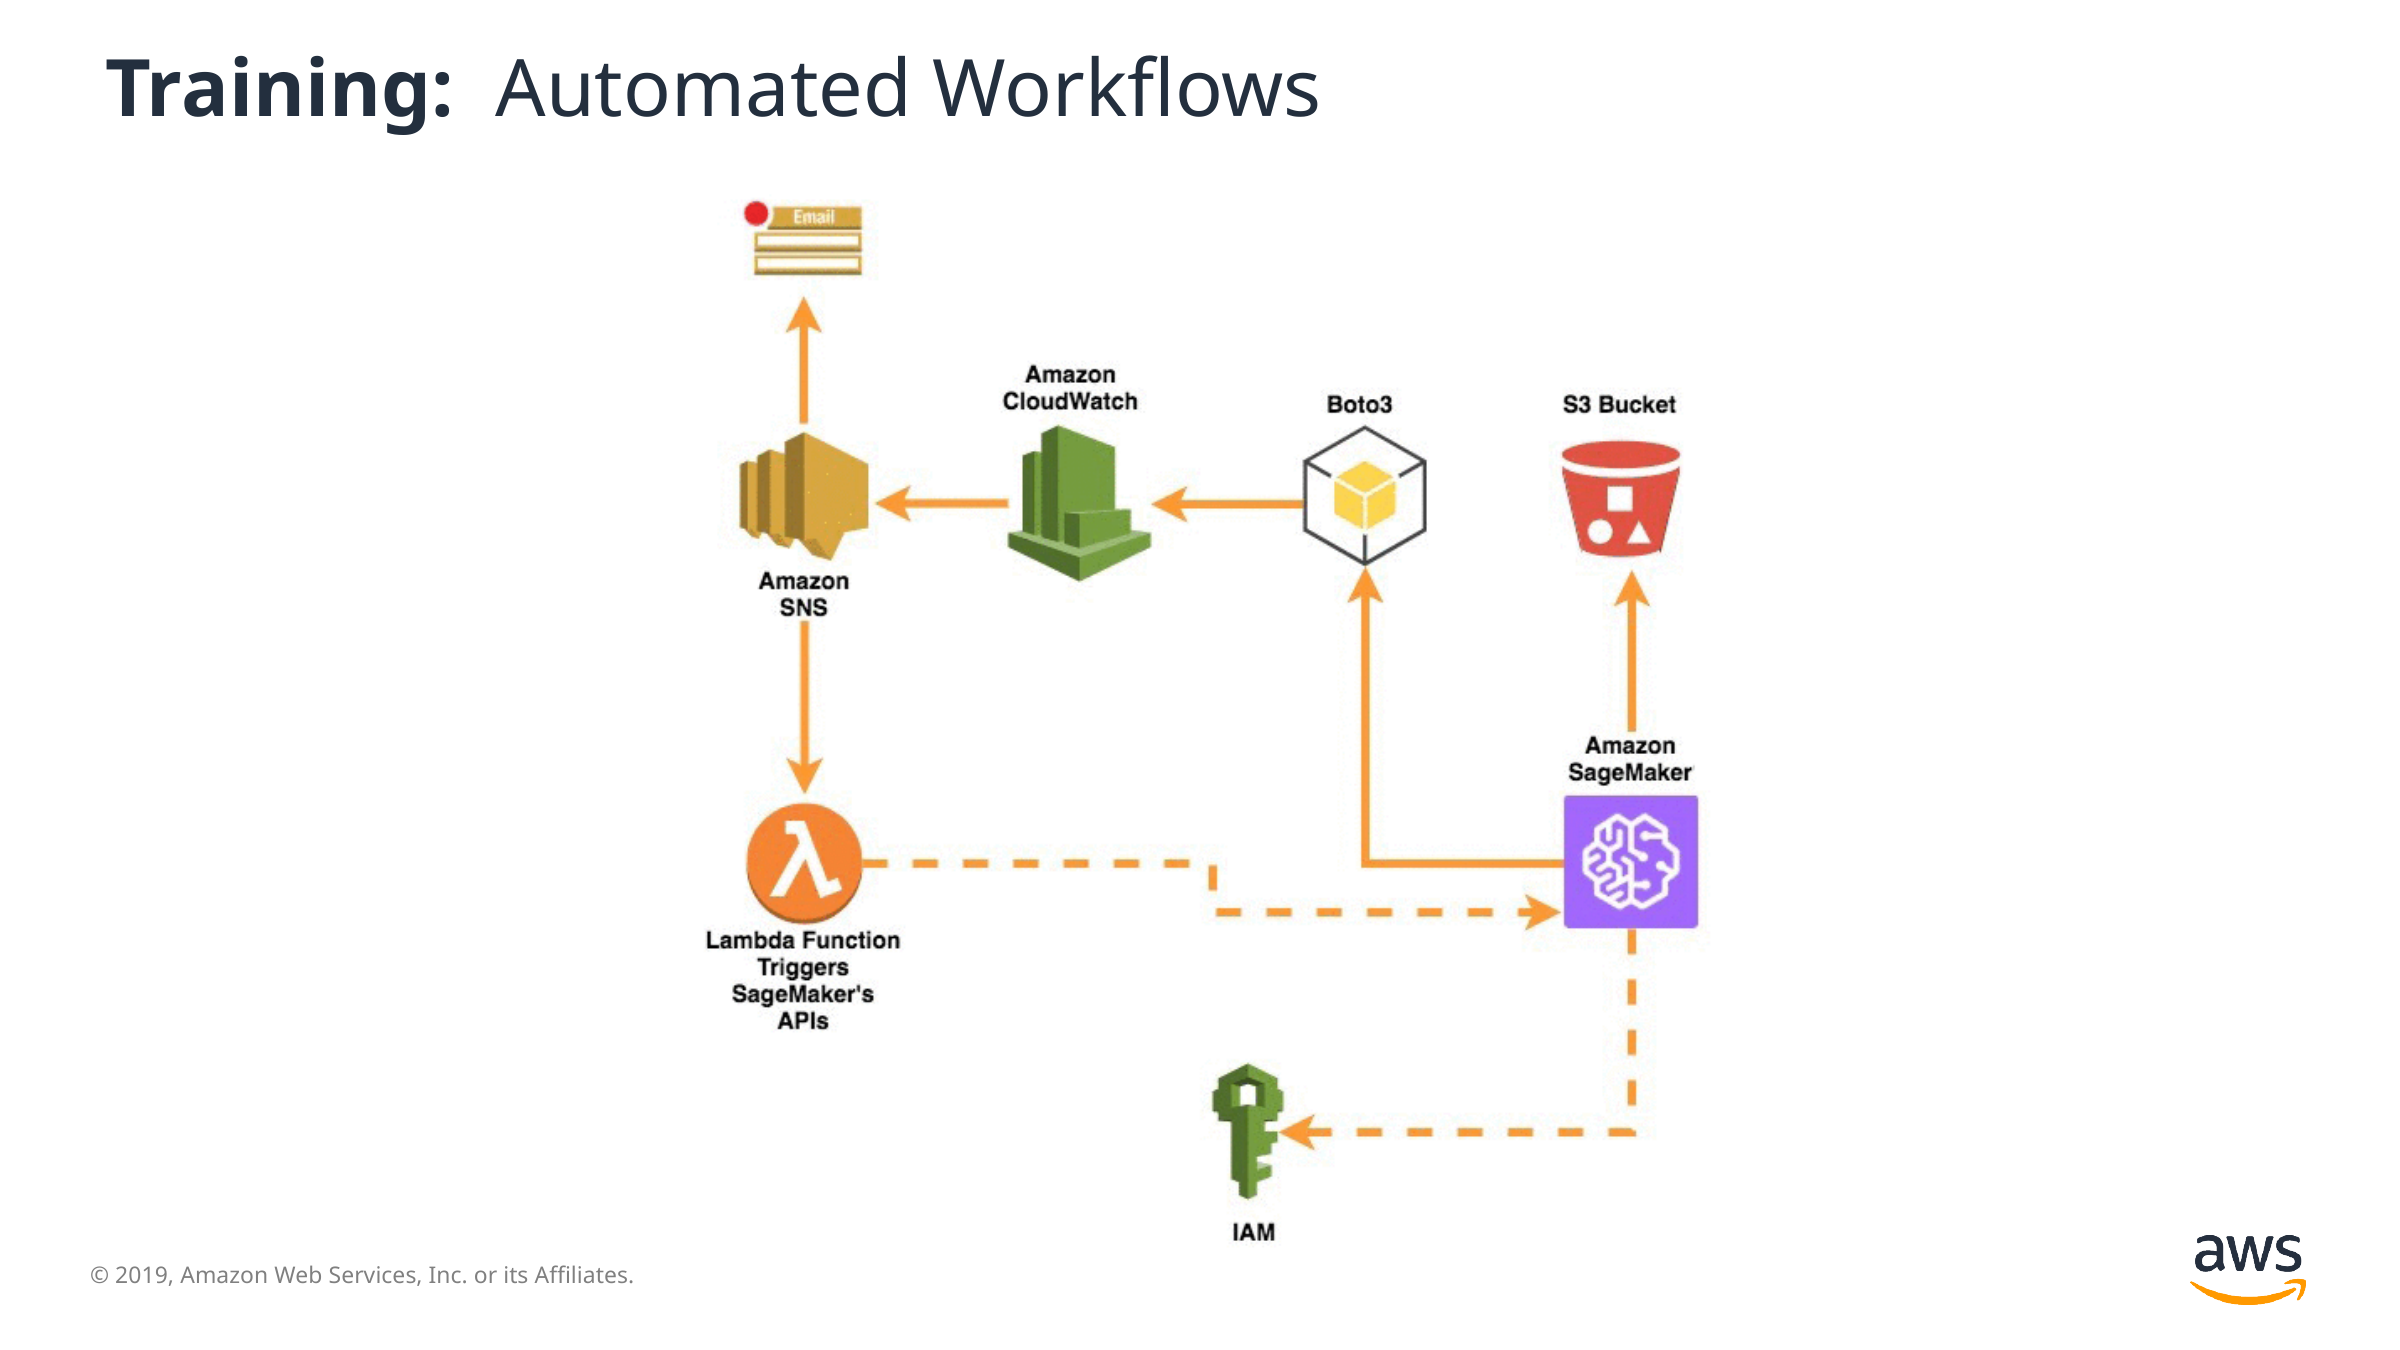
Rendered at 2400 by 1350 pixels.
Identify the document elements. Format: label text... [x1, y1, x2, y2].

picture [2190, 1235, 2306, 1305]
title Training: Automated Workflows [90, 30, 2244, 174]
picture [691, 173, 1732, 1251]
